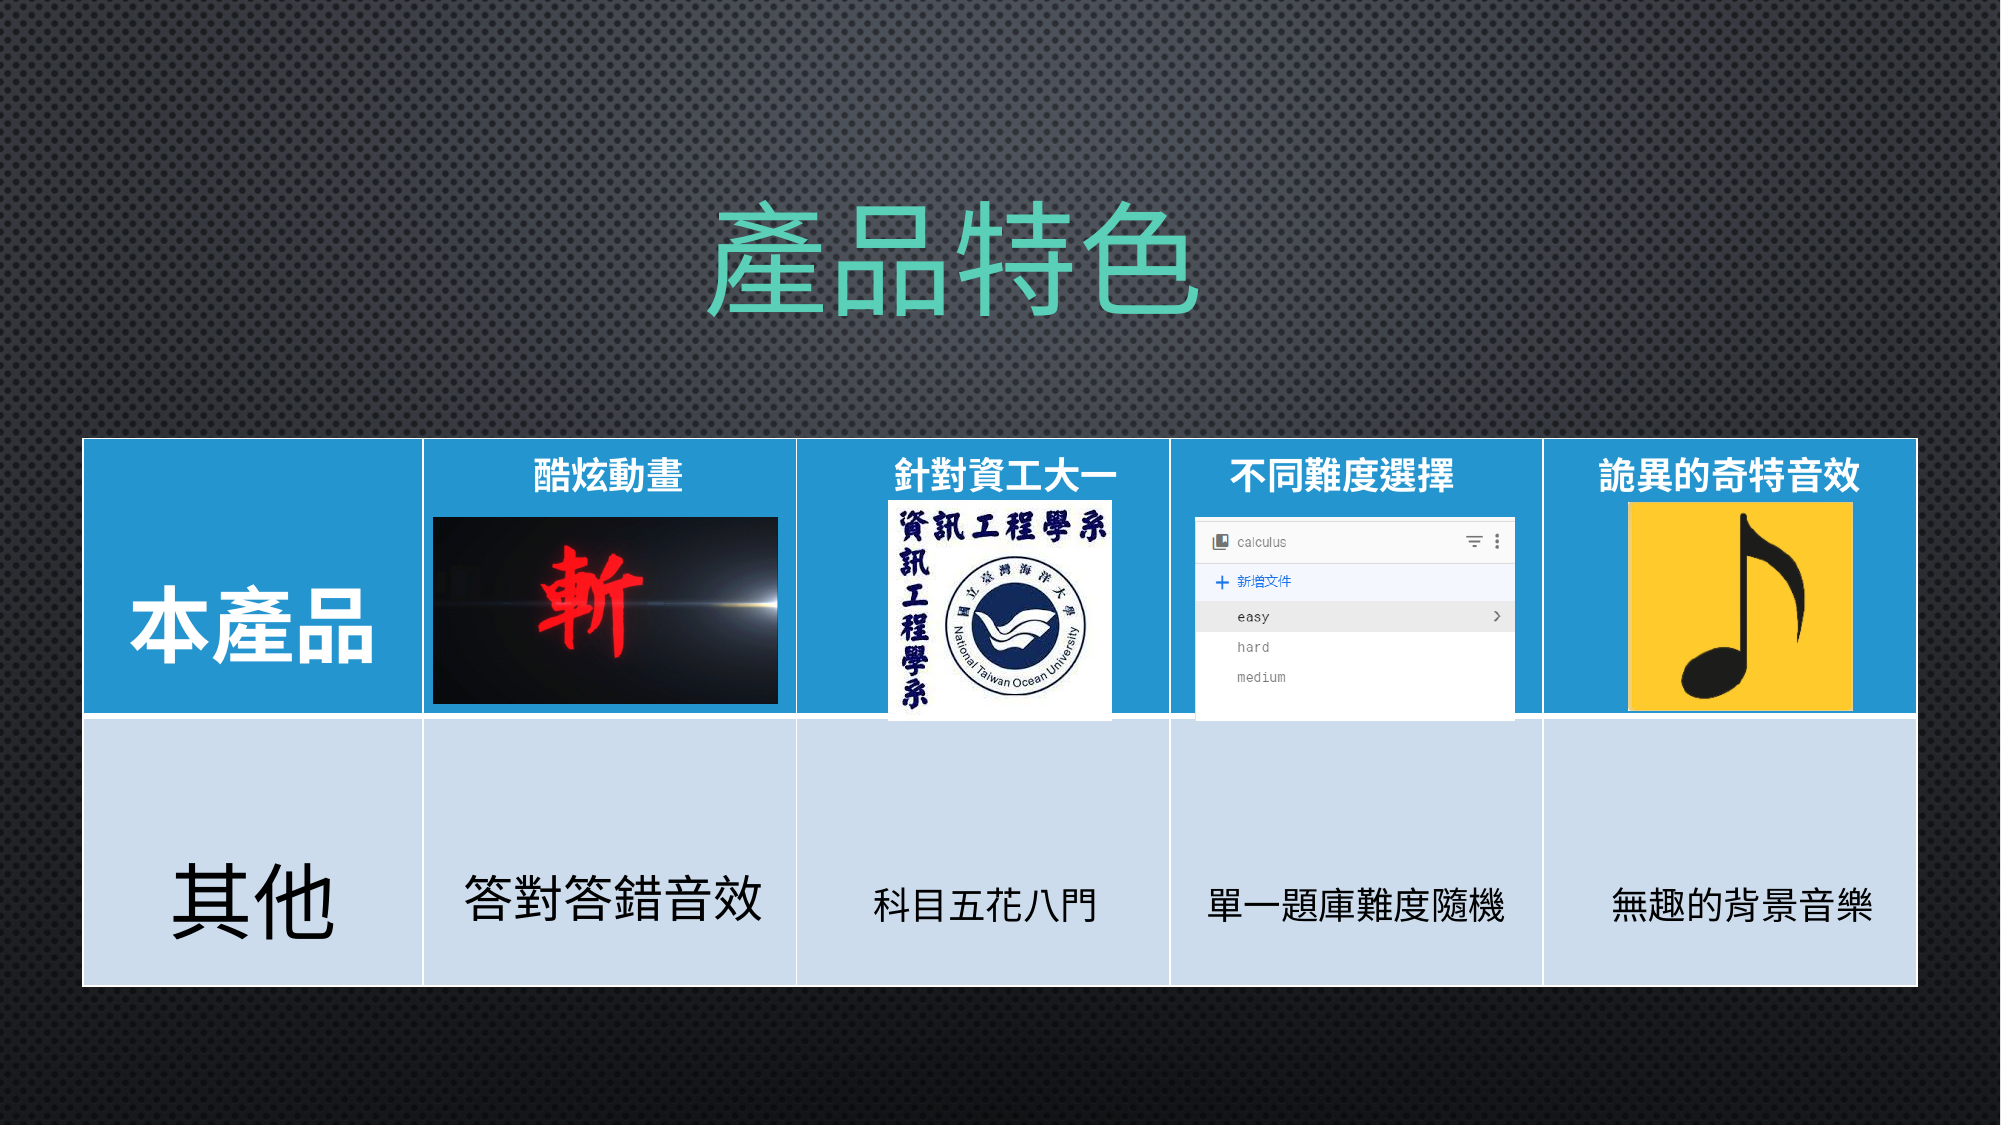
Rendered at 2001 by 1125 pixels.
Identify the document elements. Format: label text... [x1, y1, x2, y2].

table_cell 科目五花八門 [797, 719, 1169, 985]
table_cell 其他 [84, 719, 422, 985]
table_cell 單一題庫難度隨機 [1171, 719, 1542, 985]
table_header 不同難度選擇 [1171, 439, 1542, 713]
table_cell 答對答錯音效 [424, 719, 796, 985]
picture [1195, 516, 1515, 722]
table_cell 無趣的背景音樂 [1544, 719, 1916, 985]
table_header 酷炫動畫 [424, 439, 796, 713]
picture [1628, 502, 1853, 712]
table_header 針對資工大一 [797, 439, 1169, 713]
picture [887, 499, 1113, 722]
title 產品特色 [688, 99, 2000, 413]
picture [433, 516, 779, 705]
table_header 本產品 [84, 439, 422, 713]
table_header 詭異的奇特音效 [1544, 439, 1916, 713]
